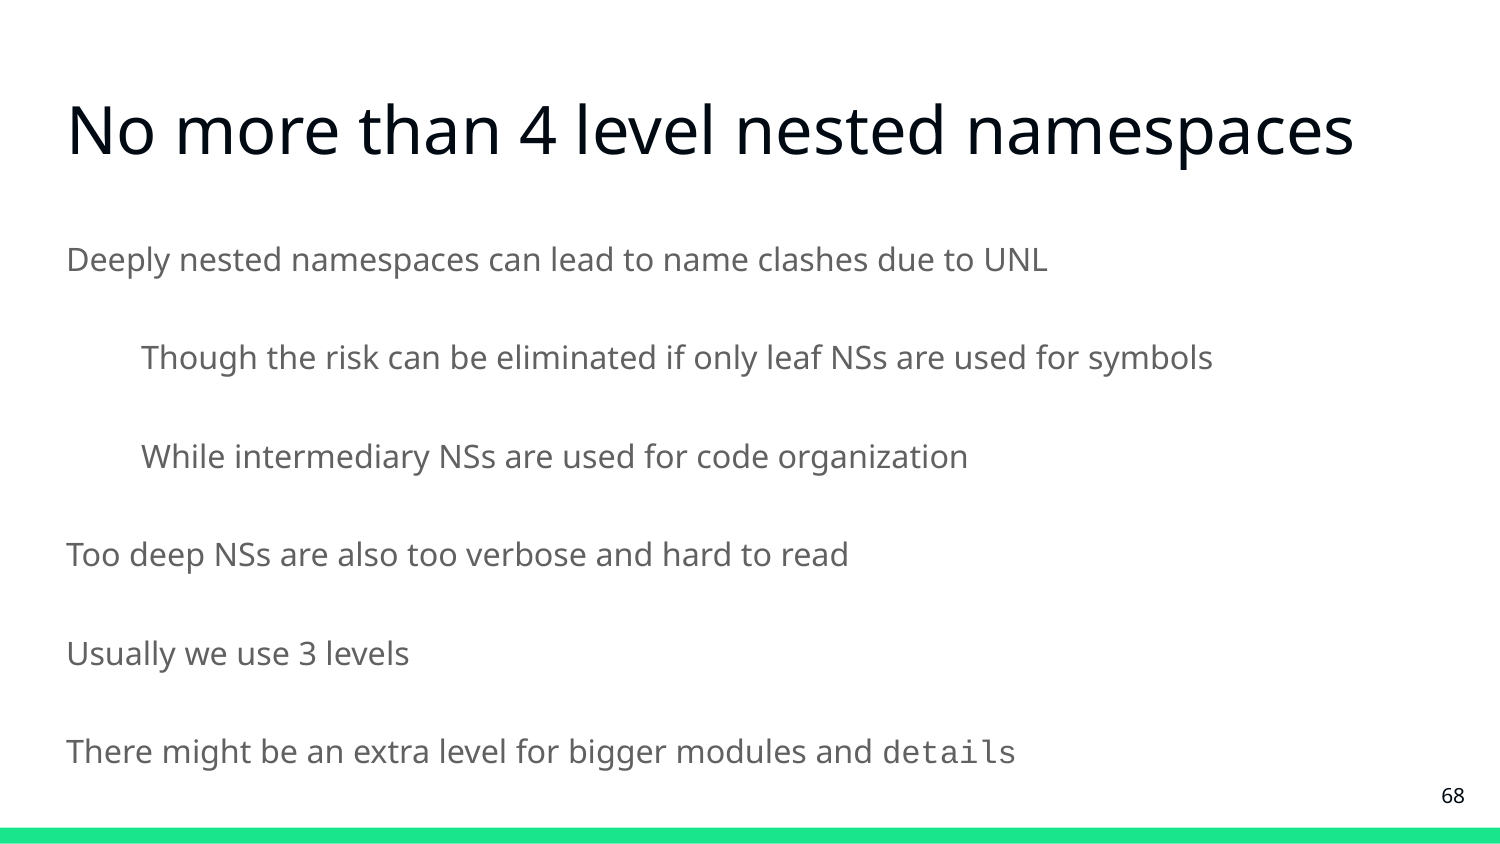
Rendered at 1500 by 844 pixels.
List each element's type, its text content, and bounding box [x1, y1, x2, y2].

title No more than 4 level nested namespaces [51, 72, 1449, 167]
slide_number ‹#› [1389, 764, 1480, 830]
list Deeply nested namespaces can lead to name clashes due to UNL Though the risk can be eliminated if only leaf NSs are used for symbols While intermediary NSs are used for code organization Too deep NSs are also too verbose and hard to read Usually we use 3 levels There might be an extra level for bigger modules and details [51, 189, 1449, 750]
